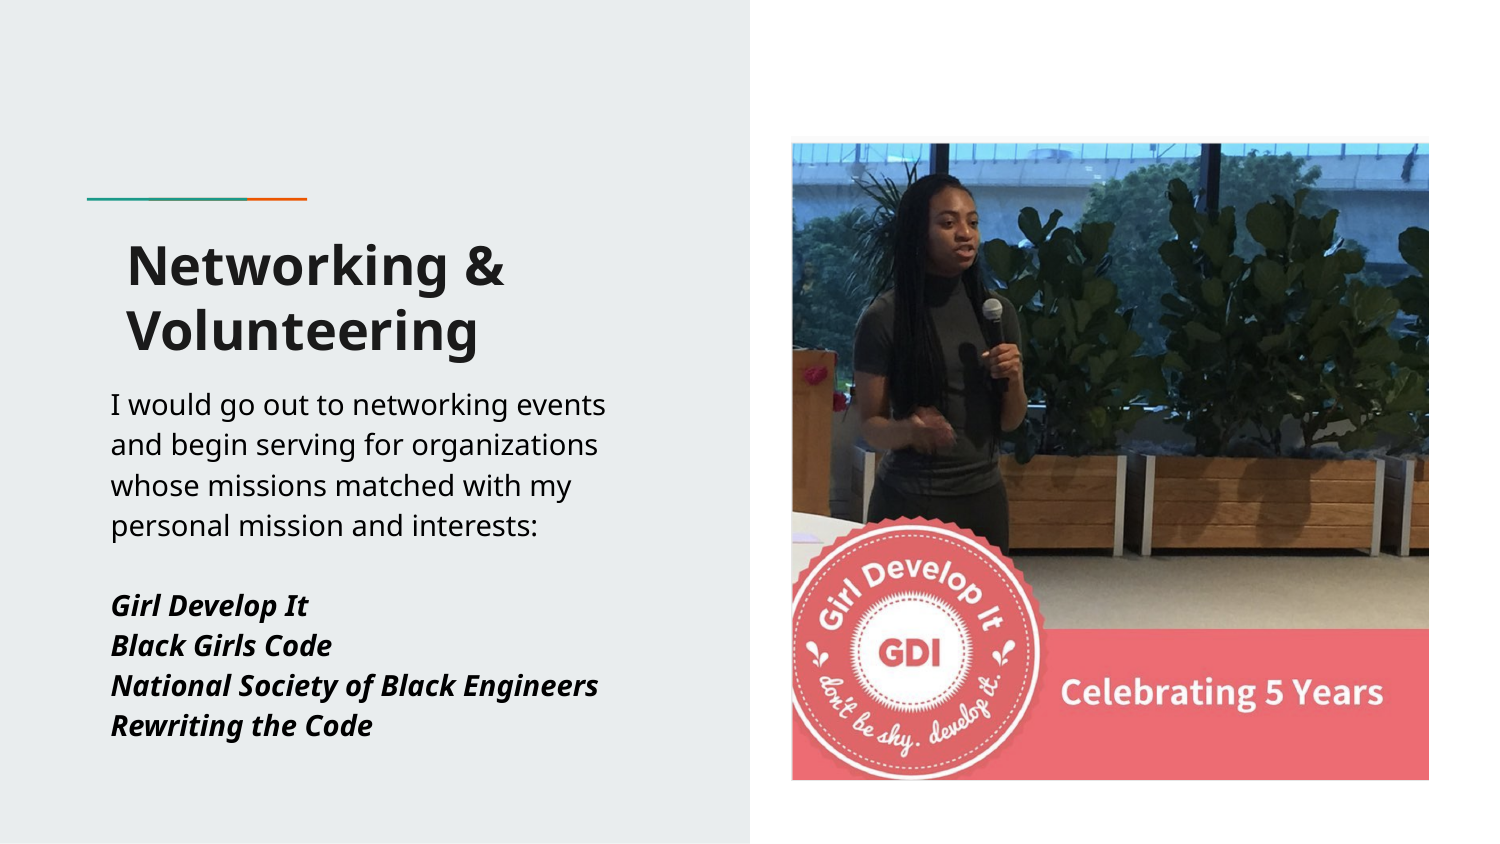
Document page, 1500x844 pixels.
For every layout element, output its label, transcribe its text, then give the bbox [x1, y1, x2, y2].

title Networking & Volunteering [111, 216, 653, 342]
subtitle I would go out to networking events and begin serving for organizations whose missions matched with my personal mission and interests: Girl Develop It Black Girls Code National Society of Black Engineers Rewriting the Code [95, 366, 638, 761]
picture [791, 136, 1429, 782]
